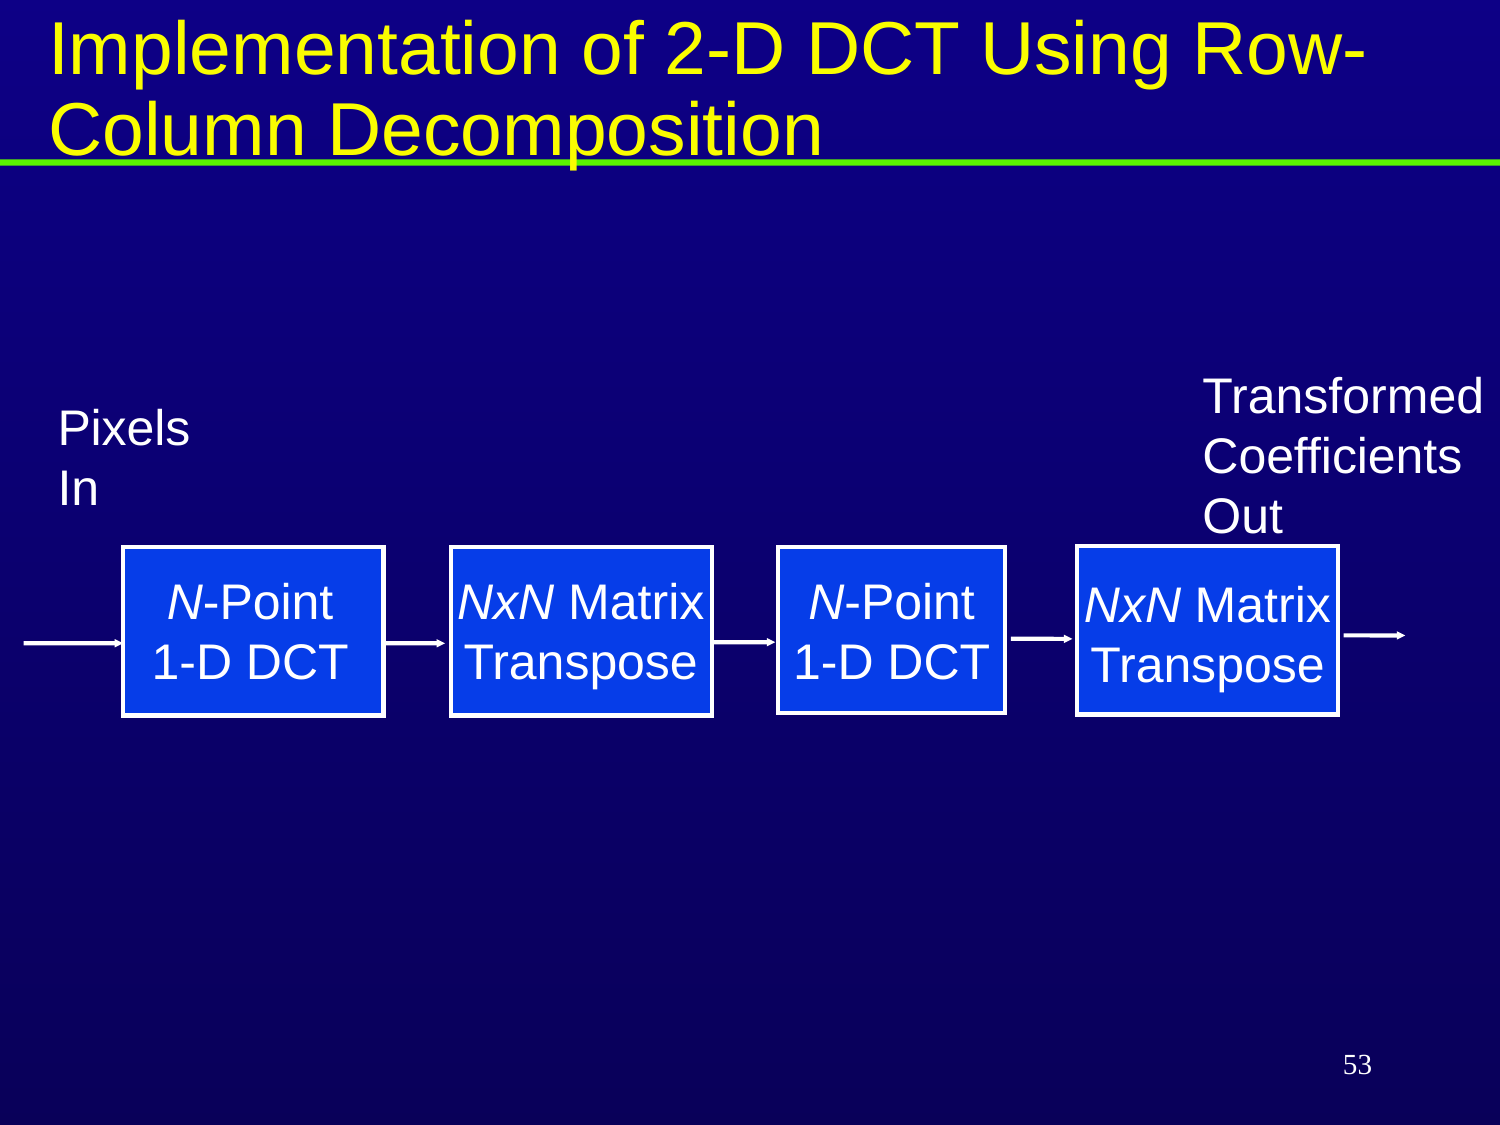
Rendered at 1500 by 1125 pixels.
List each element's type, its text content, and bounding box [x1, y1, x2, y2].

text_box NxN Matrix Transpose [437, 562, 724, 743]
text_box [123, 547, 384, 716]
text_box [777, 697, 1006, 713]
text_box [1077, 546, 1338, 565]
text_box [23, 639, 123, 648]
title Implementation of 2-D DCT Using Row-Column Decomposition [33, 40, 1466, 141]
text_box [1346, 631, 1406, 640]
text_box Pixels In [42, 388, 206, 523]
text_box [1035, 634, 1069, 643]
text_box [777, 547, 1006, 561]
text_box N-Point 1-D DCT [748, 561, 1035, 697]
slide_number 53 [1074, 1024, 1388, 1101]
text_box NxN Matrix Transpose [1069, 565, 1346, 745]
text_box N-Point 1-D DCT [128, 562, 373, 743]
text_box Transformed Coefficients Out [1187, 356, 1500, 551]
text_box [451, 547, 712, 562]
